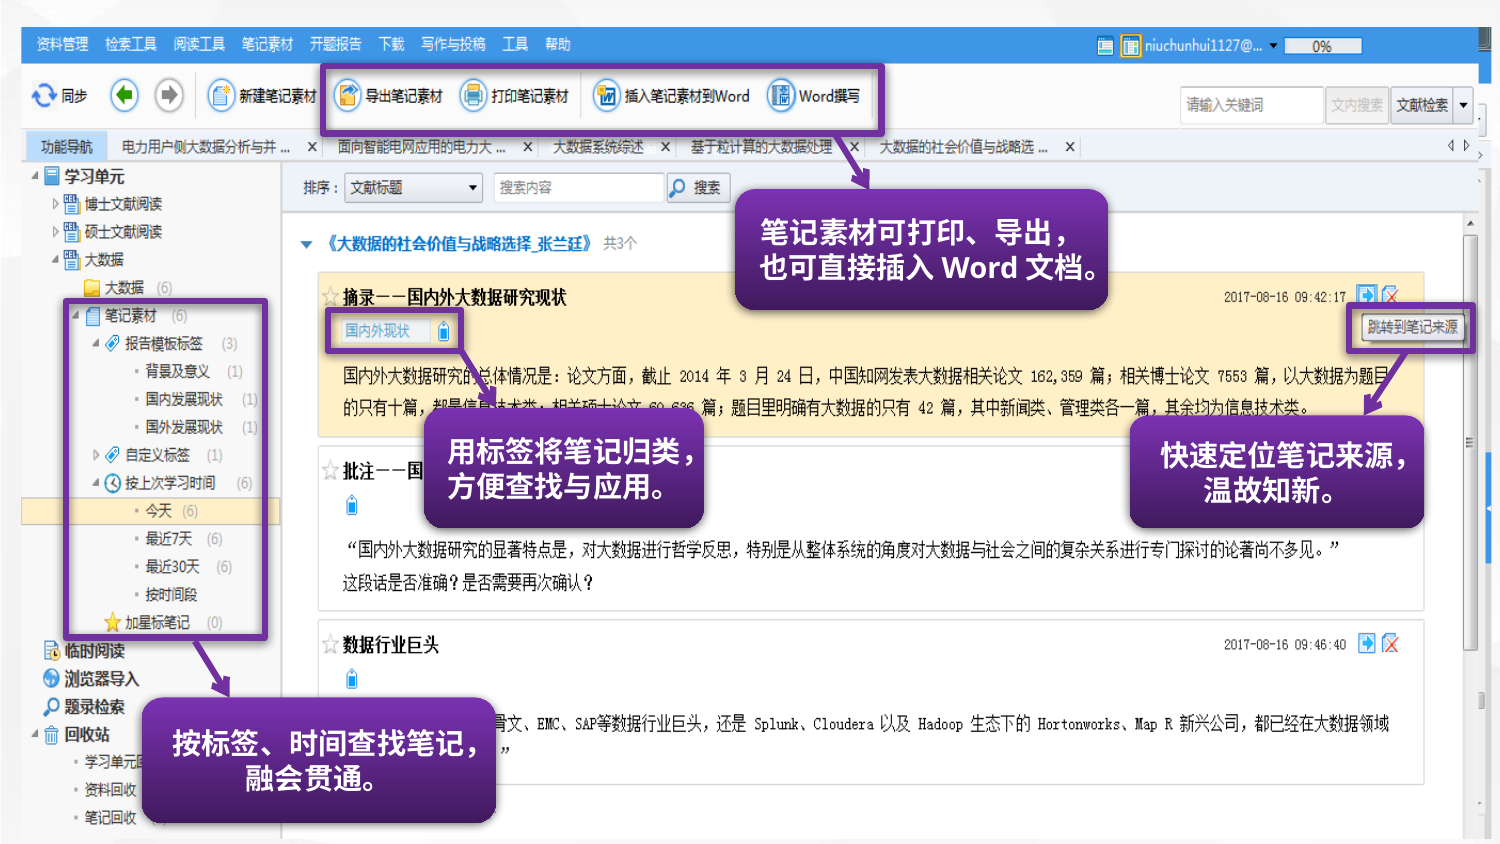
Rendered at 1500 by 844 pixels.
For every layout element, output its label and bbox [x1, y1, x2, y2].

text_box [21, 27, 1479, 839]
picture [0, 0, 1500, 844]
text_box [1479, 27, 1492, 839]
